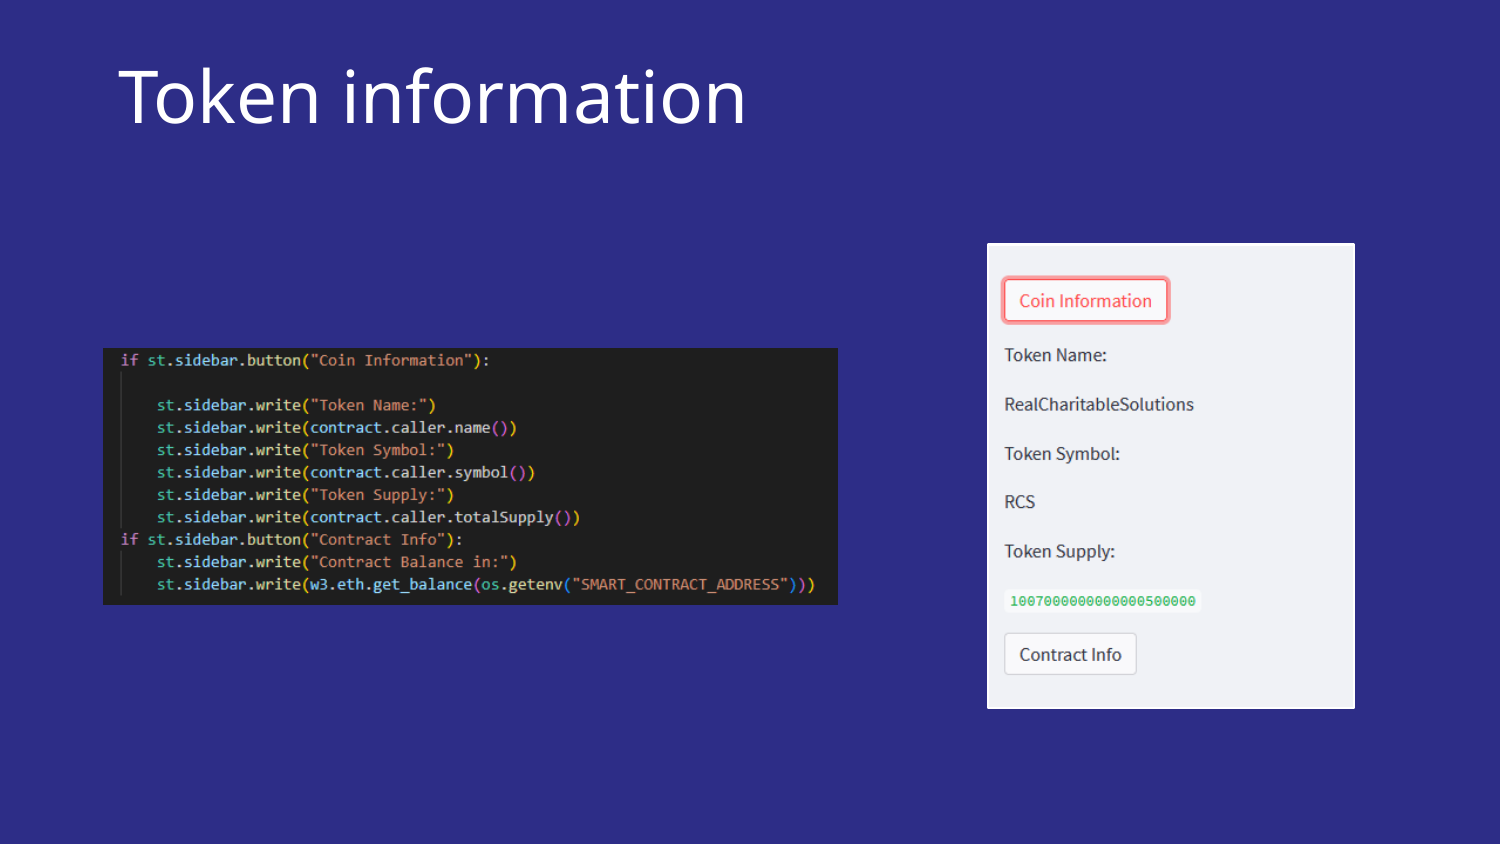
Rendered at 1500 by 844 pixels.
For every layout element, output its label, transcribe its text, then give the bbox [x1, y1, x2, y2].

title Token information [103, 35, 1397, 199]
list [988, 245, 1353, 708]
picture [102, 348, 839, 605]
